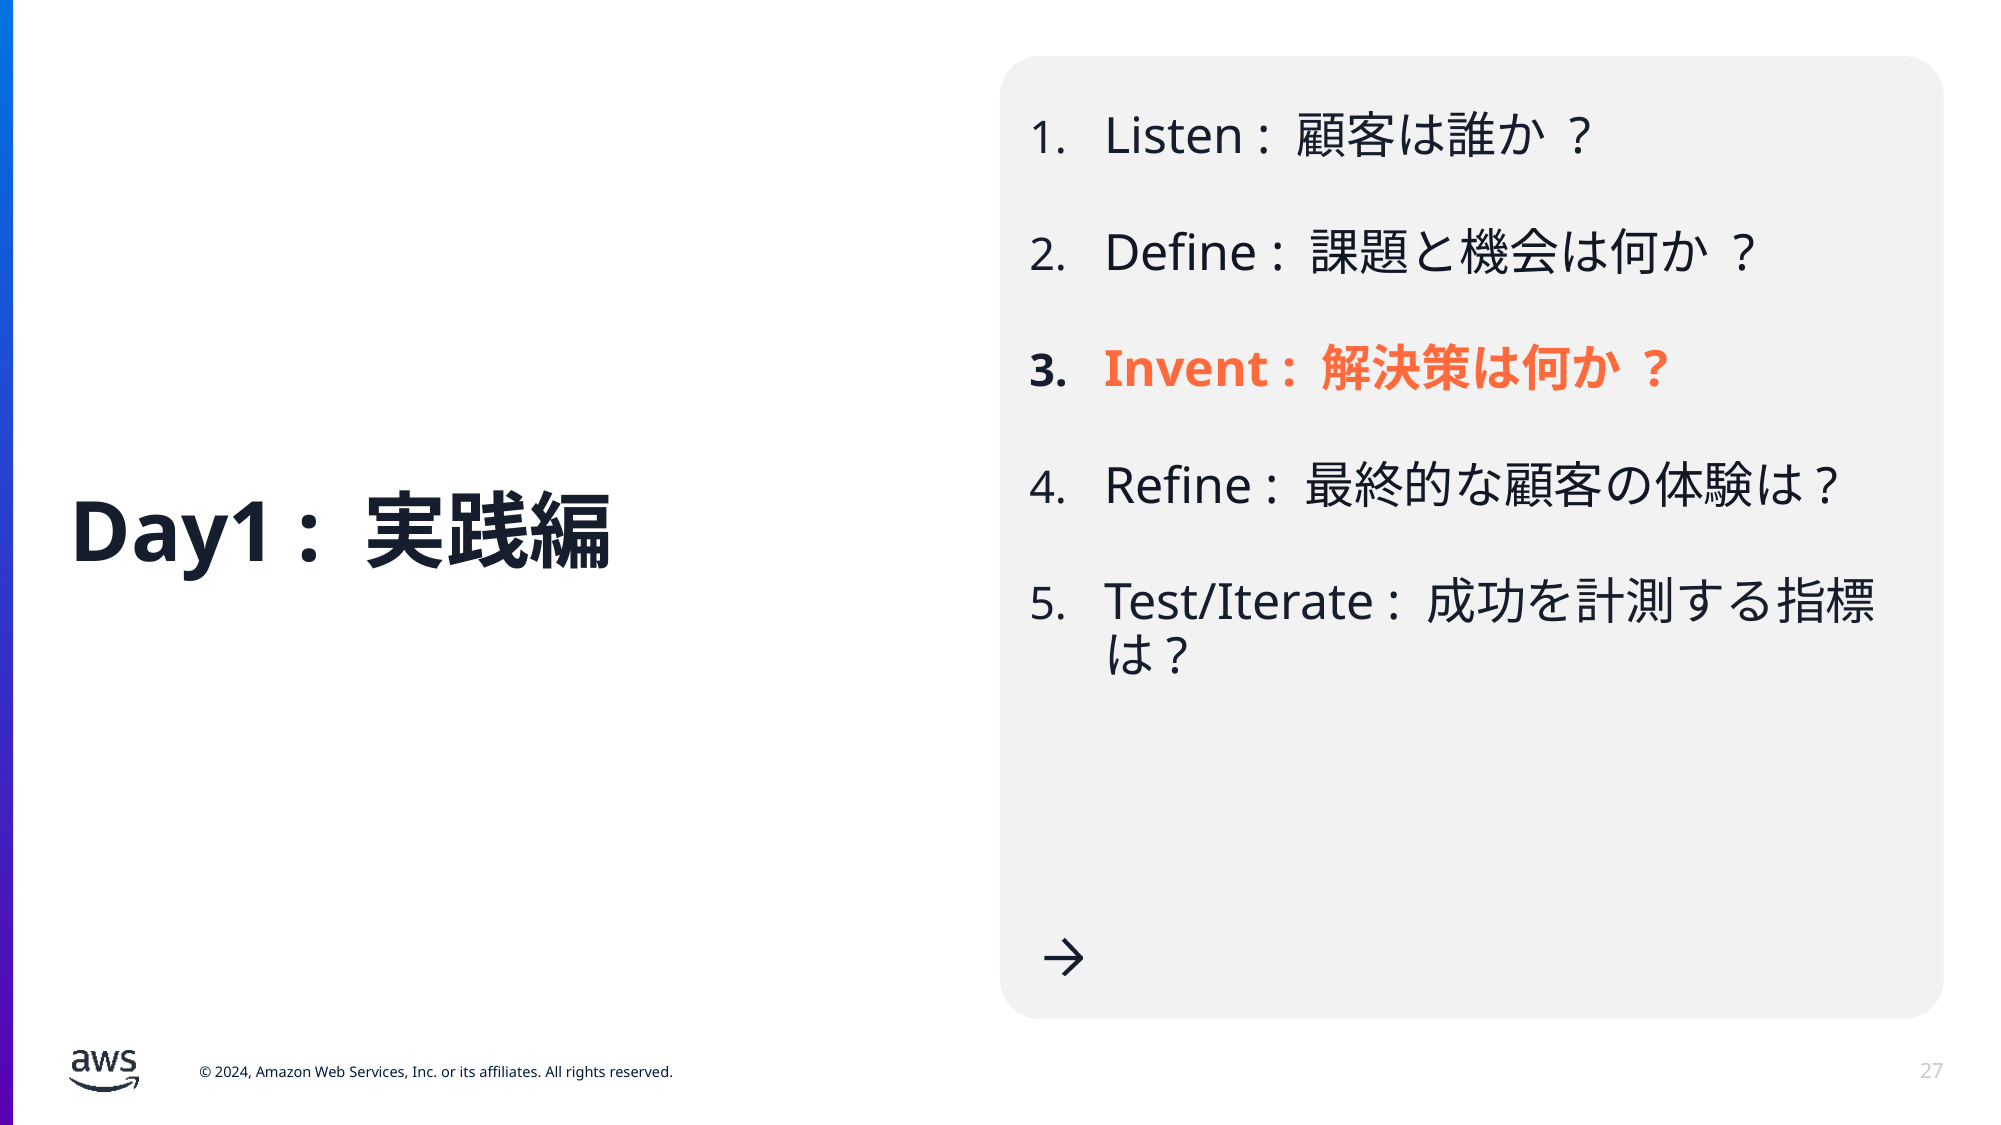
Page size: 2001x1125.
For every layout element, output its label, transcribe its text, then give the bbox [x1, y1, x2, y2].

title Day1 : 実践編 [69, 482, 926, 587]
list Listen : 顧客は誰か ? Define : 課題と機会は何か ? Invent : 解決策は何か ? Refine : 最終的な顧客の体験は? Test/Iterate : 成功を計測する指標は? [1029, 95, 1944, 974]
slide_number 27 [1493, 1041, 1944, 1102]
picture [69, 1050, 139, 1092]
